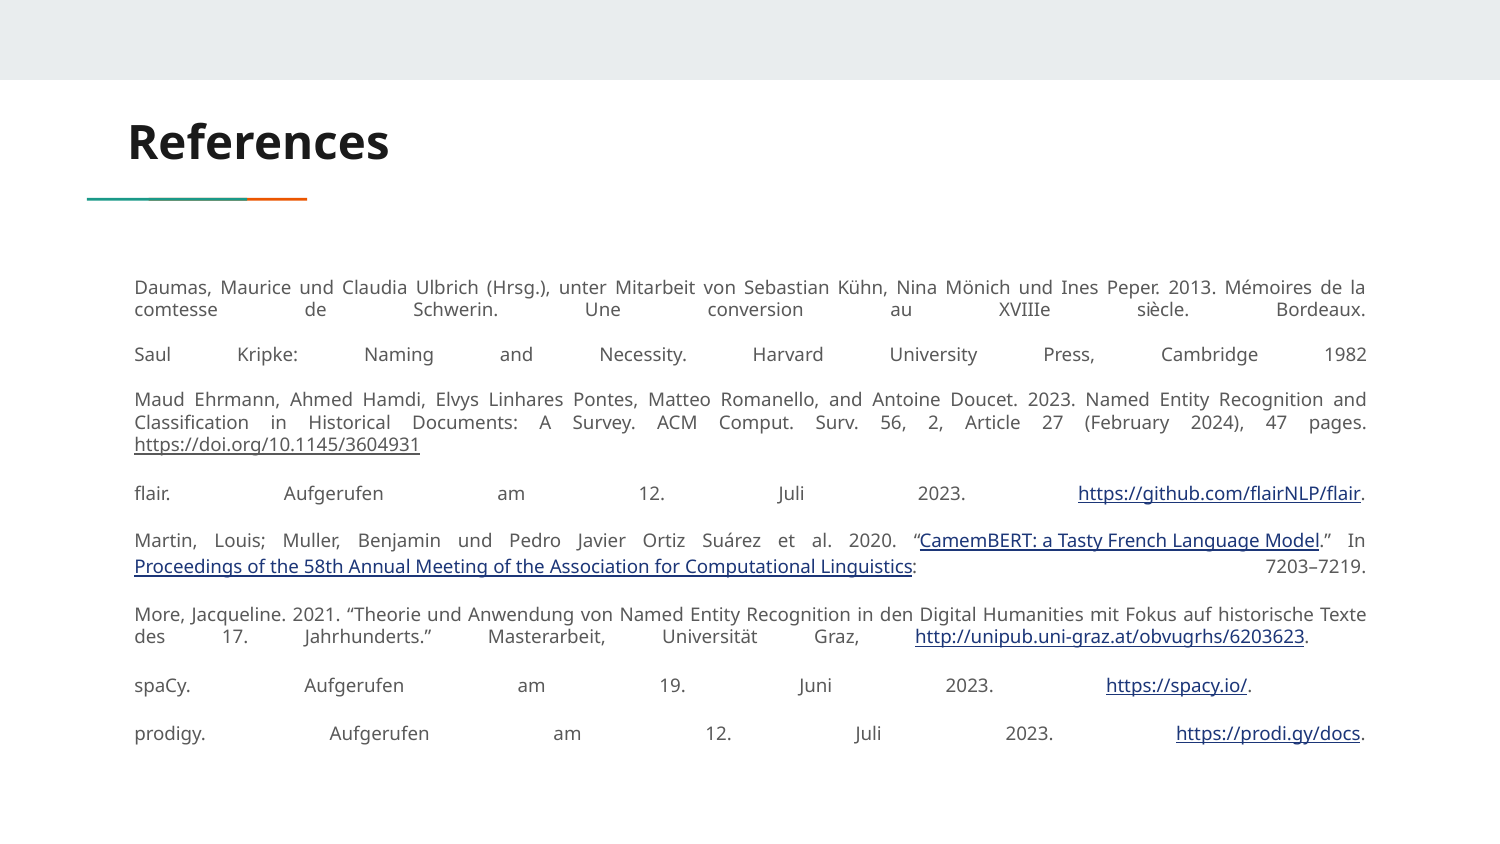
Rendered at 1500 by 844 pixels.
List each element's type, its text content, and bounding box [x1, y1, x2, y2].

list Daumas, Maurice und Claudia Ulbrich (Hrsg.), unter Mitarbeit von Sebastian Kühn, Nina Mönich und Ines Peper. 2013. Mémoires de la comtesse de Schwerin. Une conversion au XVIIIe siècle. Bordeaux. Saul Kripke: Naming and Necessity. Harvard University Press, Cambridge 1982 Maud Ehrmann, Ahmed Hamdi, Elvys Linhares Pontes, Matteo Romanello, and Antoine Doucet. 2023. Named Entity Recognition and Classification in Historical Documents: A Survey. ACM Comput. Surv. 56, 2, Article 27 (February 2024), 47 pages. https://doi.org/10.1145/3604931 flair. Aufgerufen am 12. Juli 2023. https://github.com/flairNLP/flair. Martin, Louis; Muller, Benjamin und Pedro Javier Ortiz Suárez et al. 2020. “CamemBERT: a Tasty French Language Model.” In Proceedings of the 58th Annual Meeting of the Association for Computational Linguistics: 7203–7219. More, Jacqueline. 2021. “Theorie und Anwendung von Named Entity Recognition in den Digital Humanities mit Fokus auf historische Texte des 17. Jahrhunderts.” Masterarbeit, Universität Graz, http://unipub.uni-graz.at/obvugrhs/6203623. spaCy. Aufgerufen am 19. Juni 2023. https://spacy.io/. prodigy. Aufgerufen am 12. Juli 2023. https://prodi.gy/docs. [119, 215, 1381, 739]
title References [112, 97, 1374, 185]
